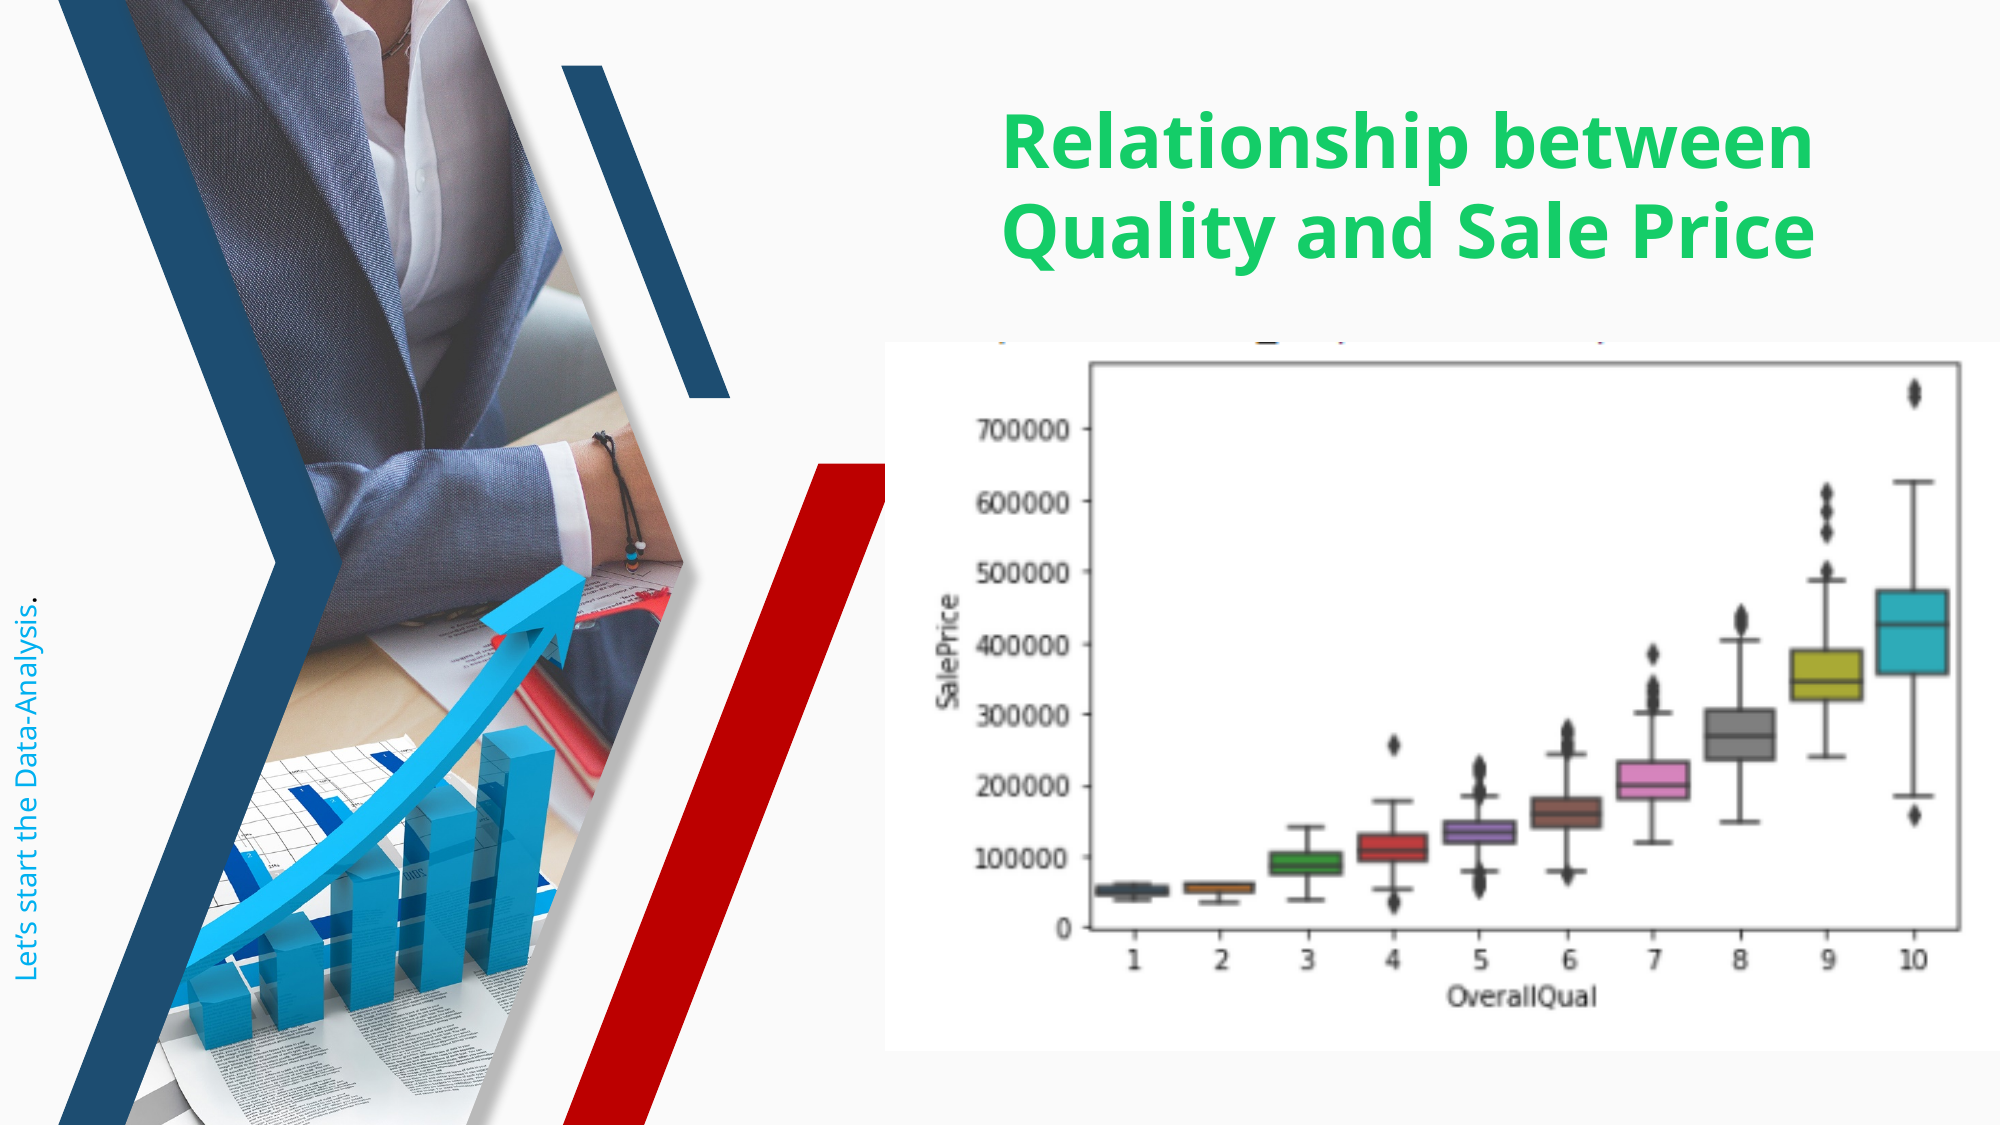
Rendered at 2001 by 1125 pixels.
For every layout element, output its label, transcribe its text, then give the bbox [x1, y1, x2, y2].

picture [125, 0, 684, 966]
text_box Let’s start the Data-Analysis. [0, 128, 85, 998]
picture [125, 873, 548, 1125]
text_box Relationship between Quality and Sale Price [985, 85, 2000, 281]
picture [885, 342, 2000, 1051]
